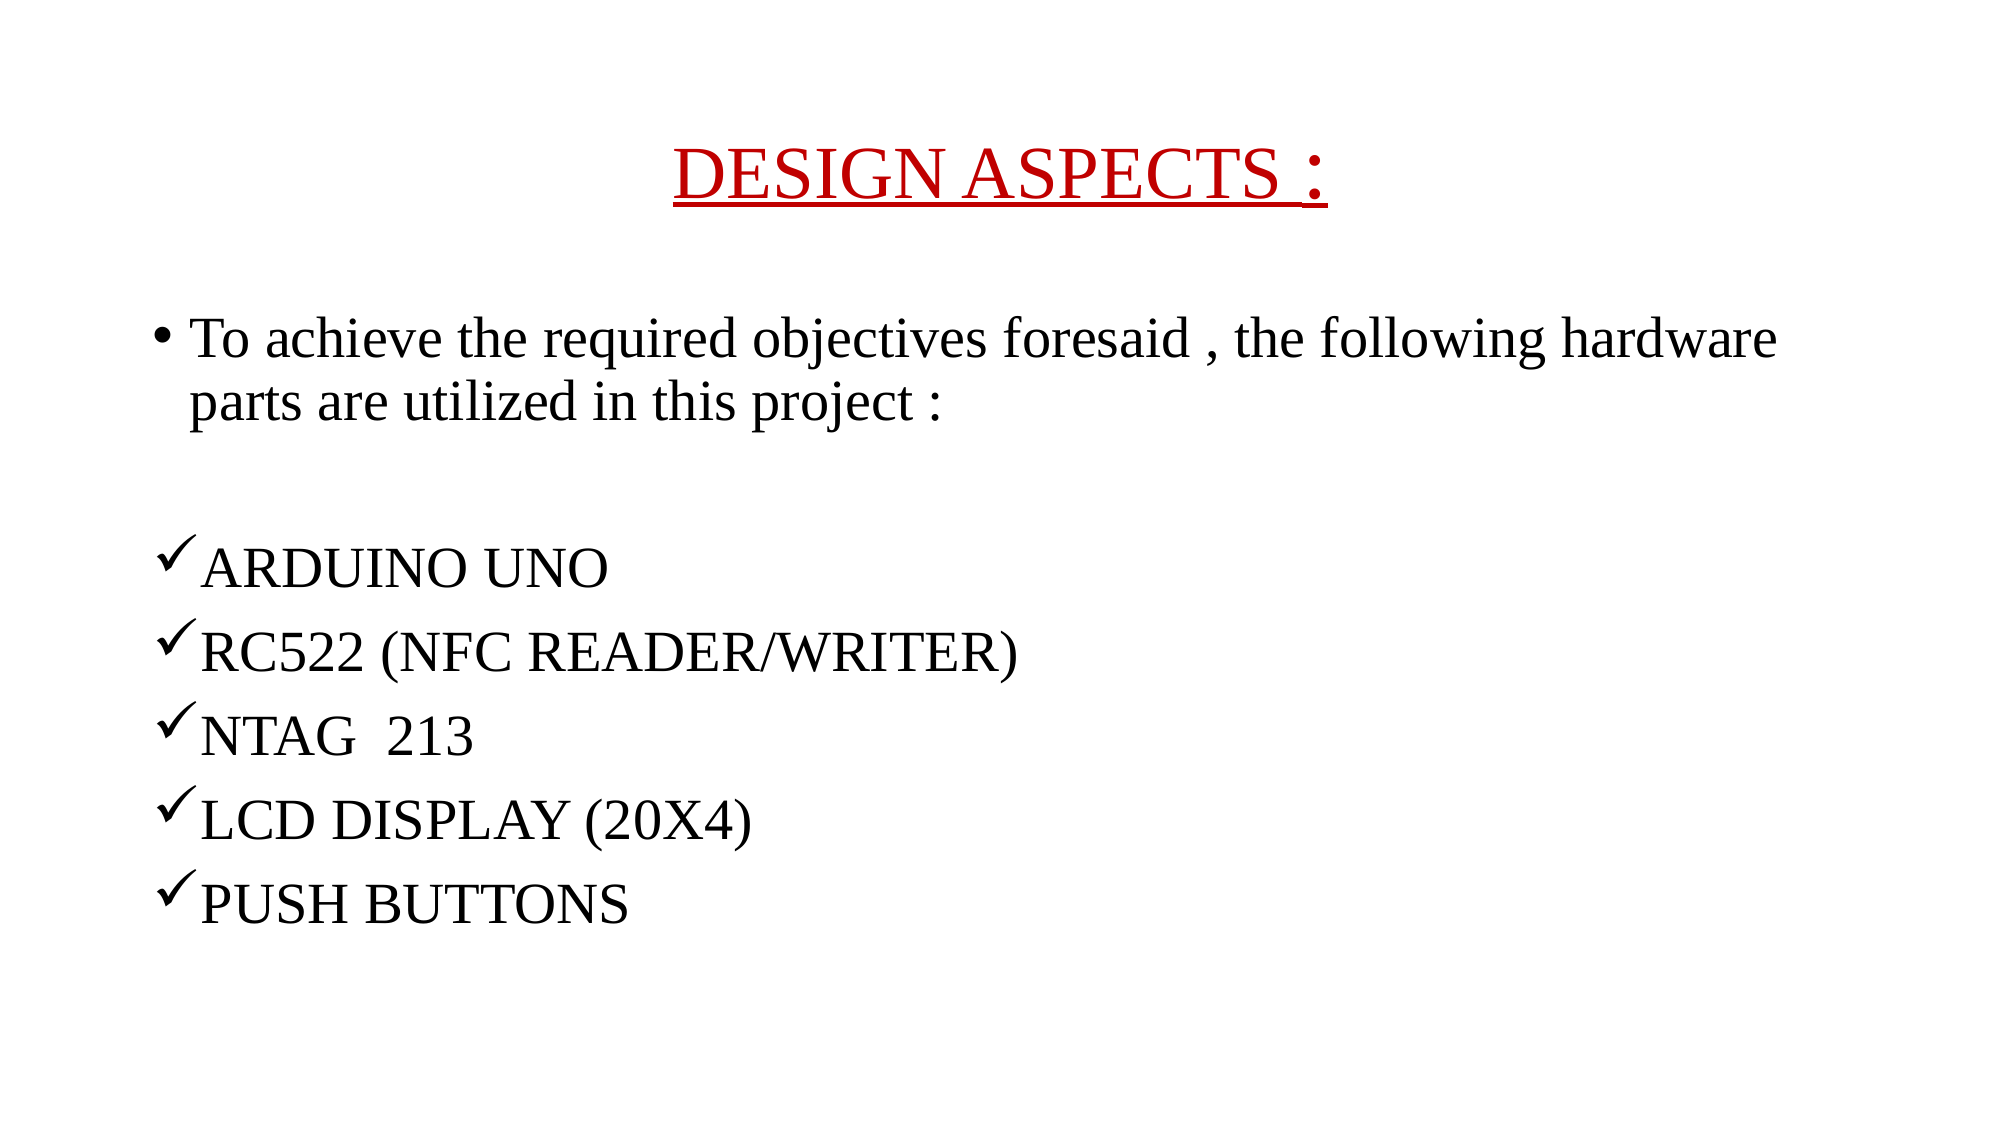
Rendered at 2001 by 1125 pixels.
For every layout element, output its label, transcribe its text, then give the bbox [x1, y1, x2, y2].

list To achieve the required objectives foresaid , the following hardware parts are utilized in this project : ARDUINO UNO RC522 (NFC READER/WRITER) NTAG 213 LCD DISPLAY (20X4) PUSH BUTTONS [137, 299, 1863, 1014]
title DESIGN ASPECTS : [137, 59, 1863, 278]
